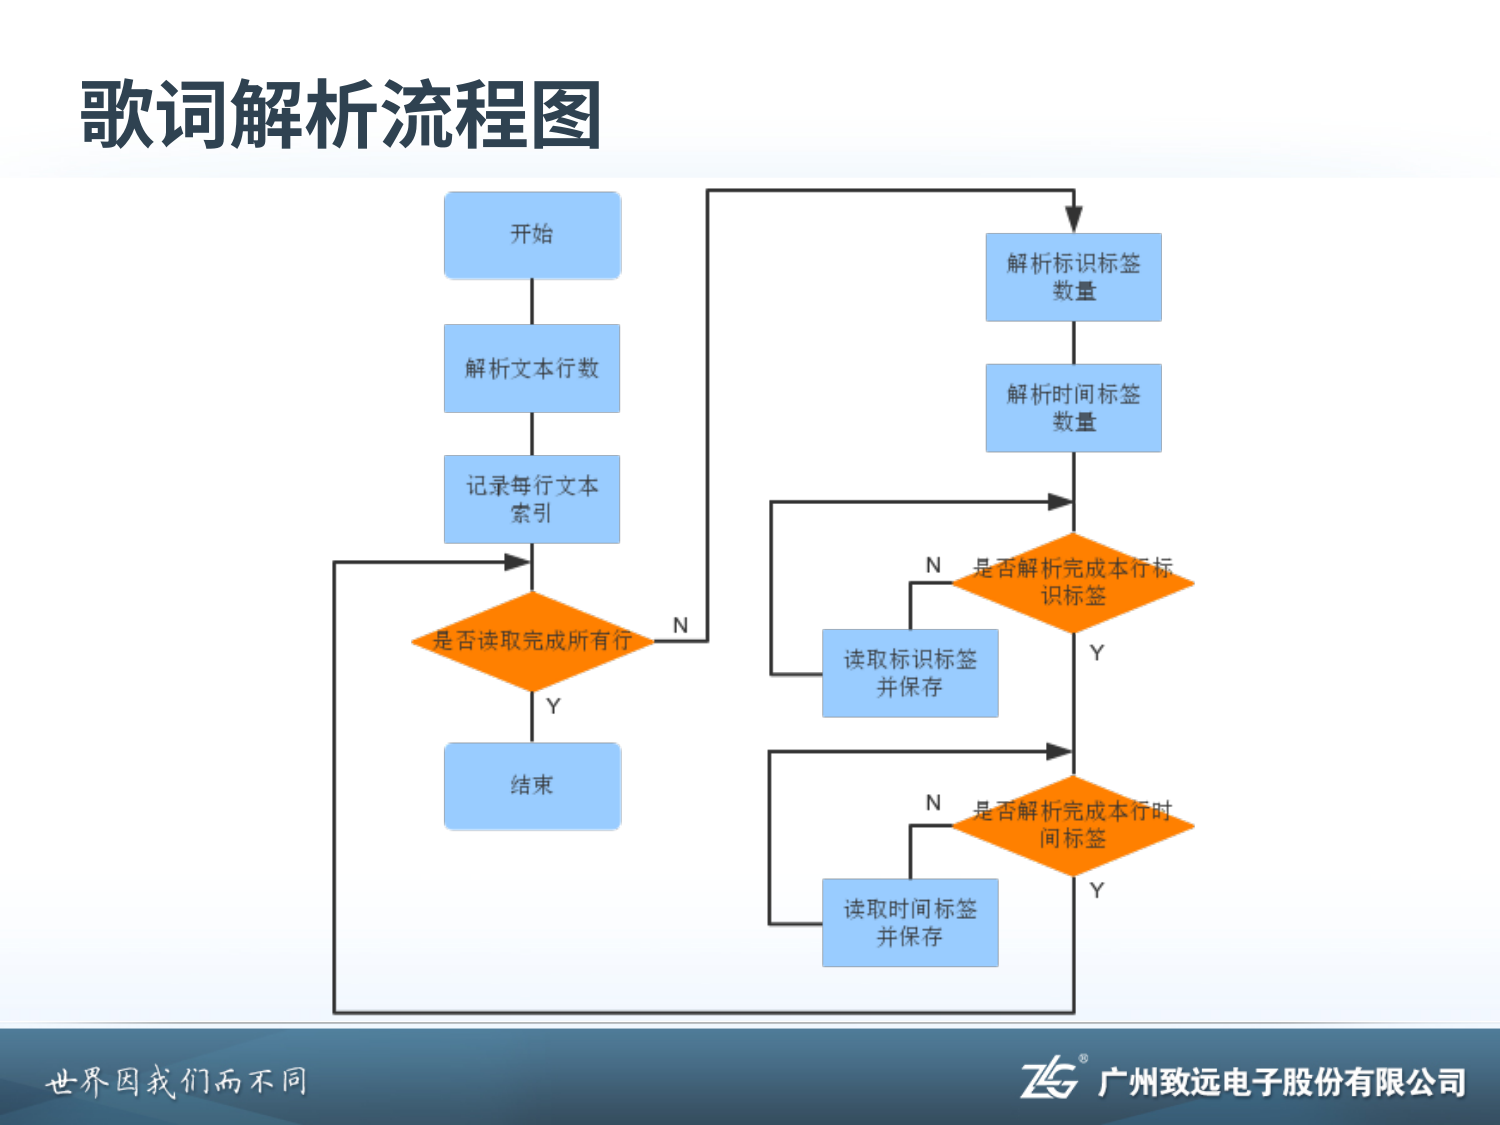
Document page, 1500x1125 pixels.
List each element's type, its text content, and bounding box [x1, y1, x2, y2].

picture [0, 0, 1500, 1125]
title 歌词解析流程图 [64, 19, 1424, 207]
